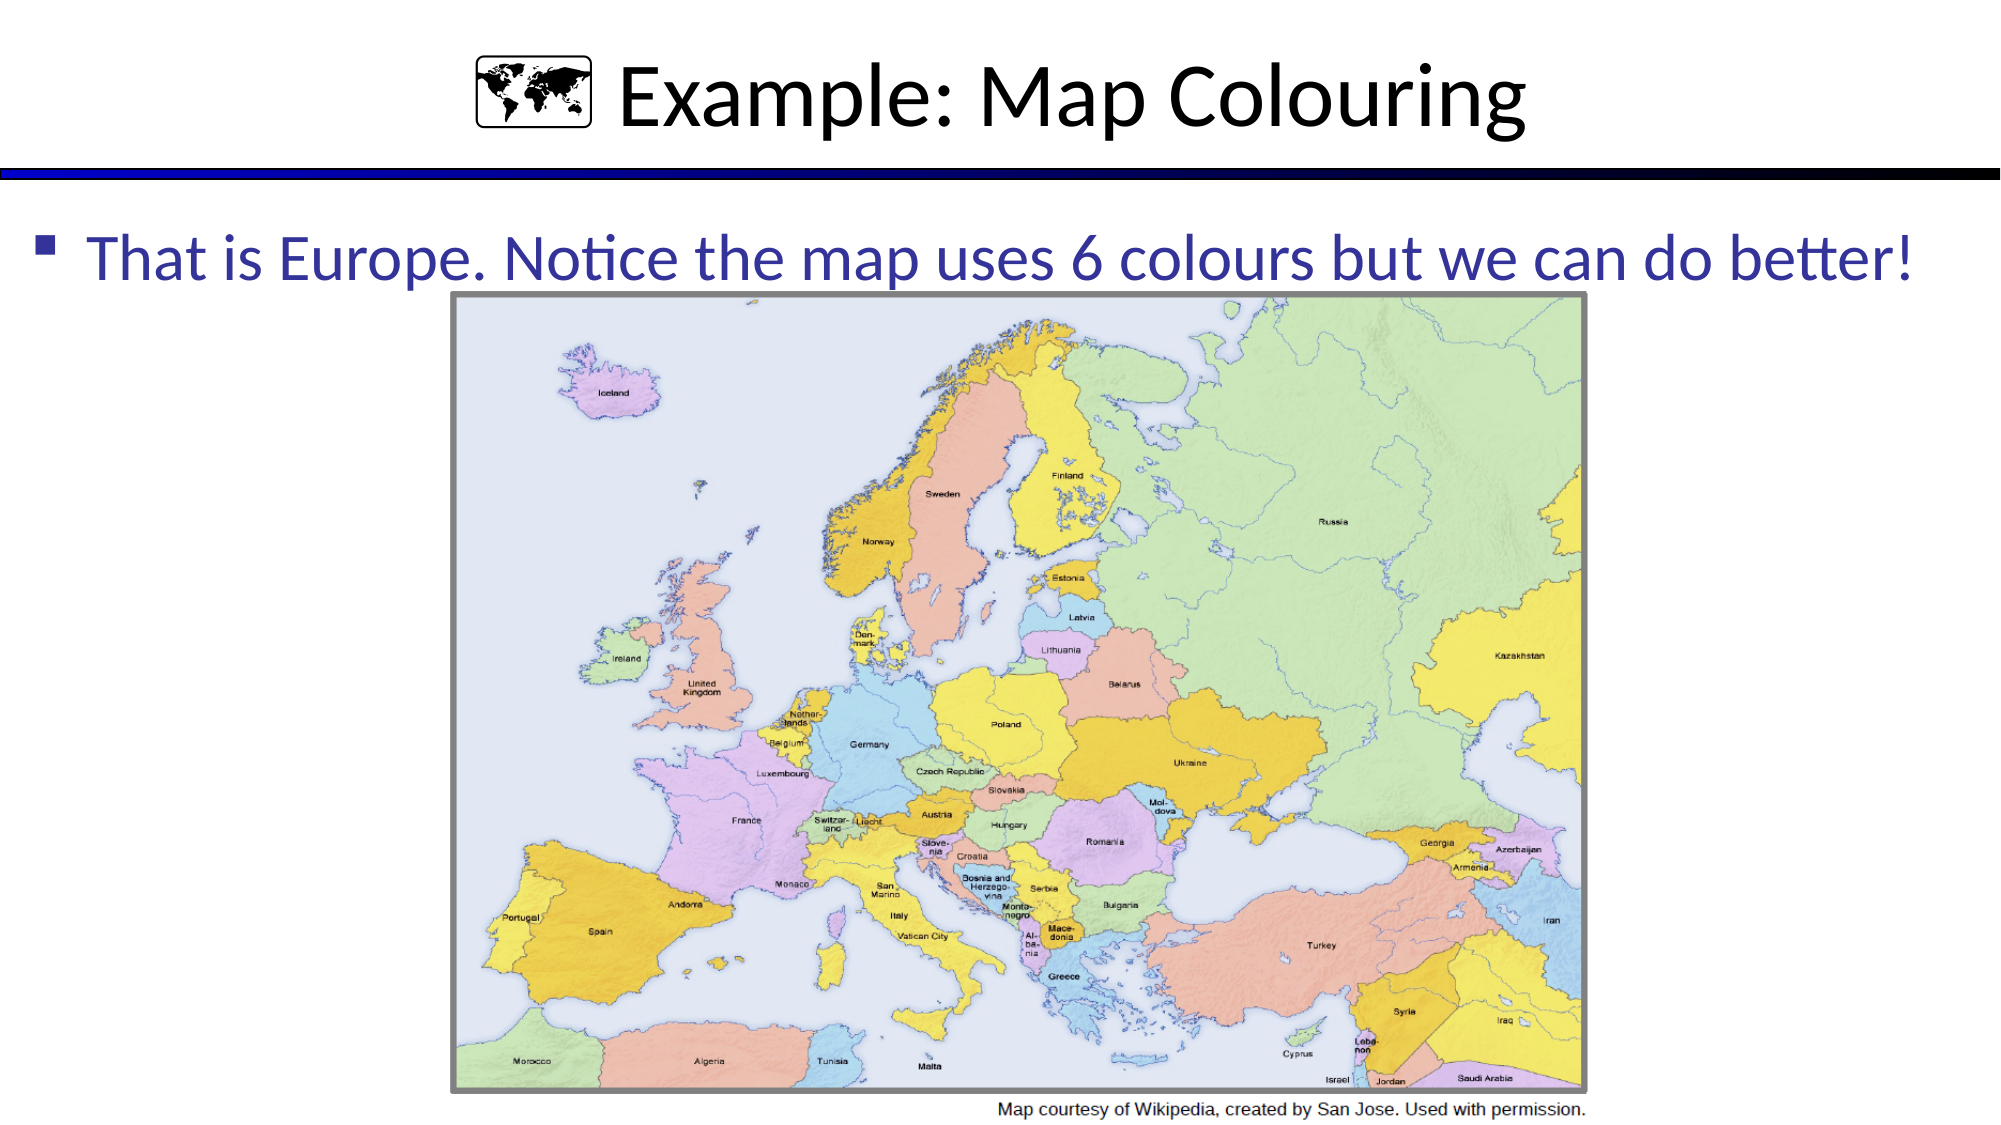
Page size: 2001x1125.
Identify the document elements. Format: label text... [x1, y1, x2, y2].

list That is Europe. Notice the map uses 6 colours but we can do better! [14, 206, 1983, 342]
picture [447, 289, 1594, 1125]
title 🗺️ Example: Map Colouring [0, 0, 2000, 184]
